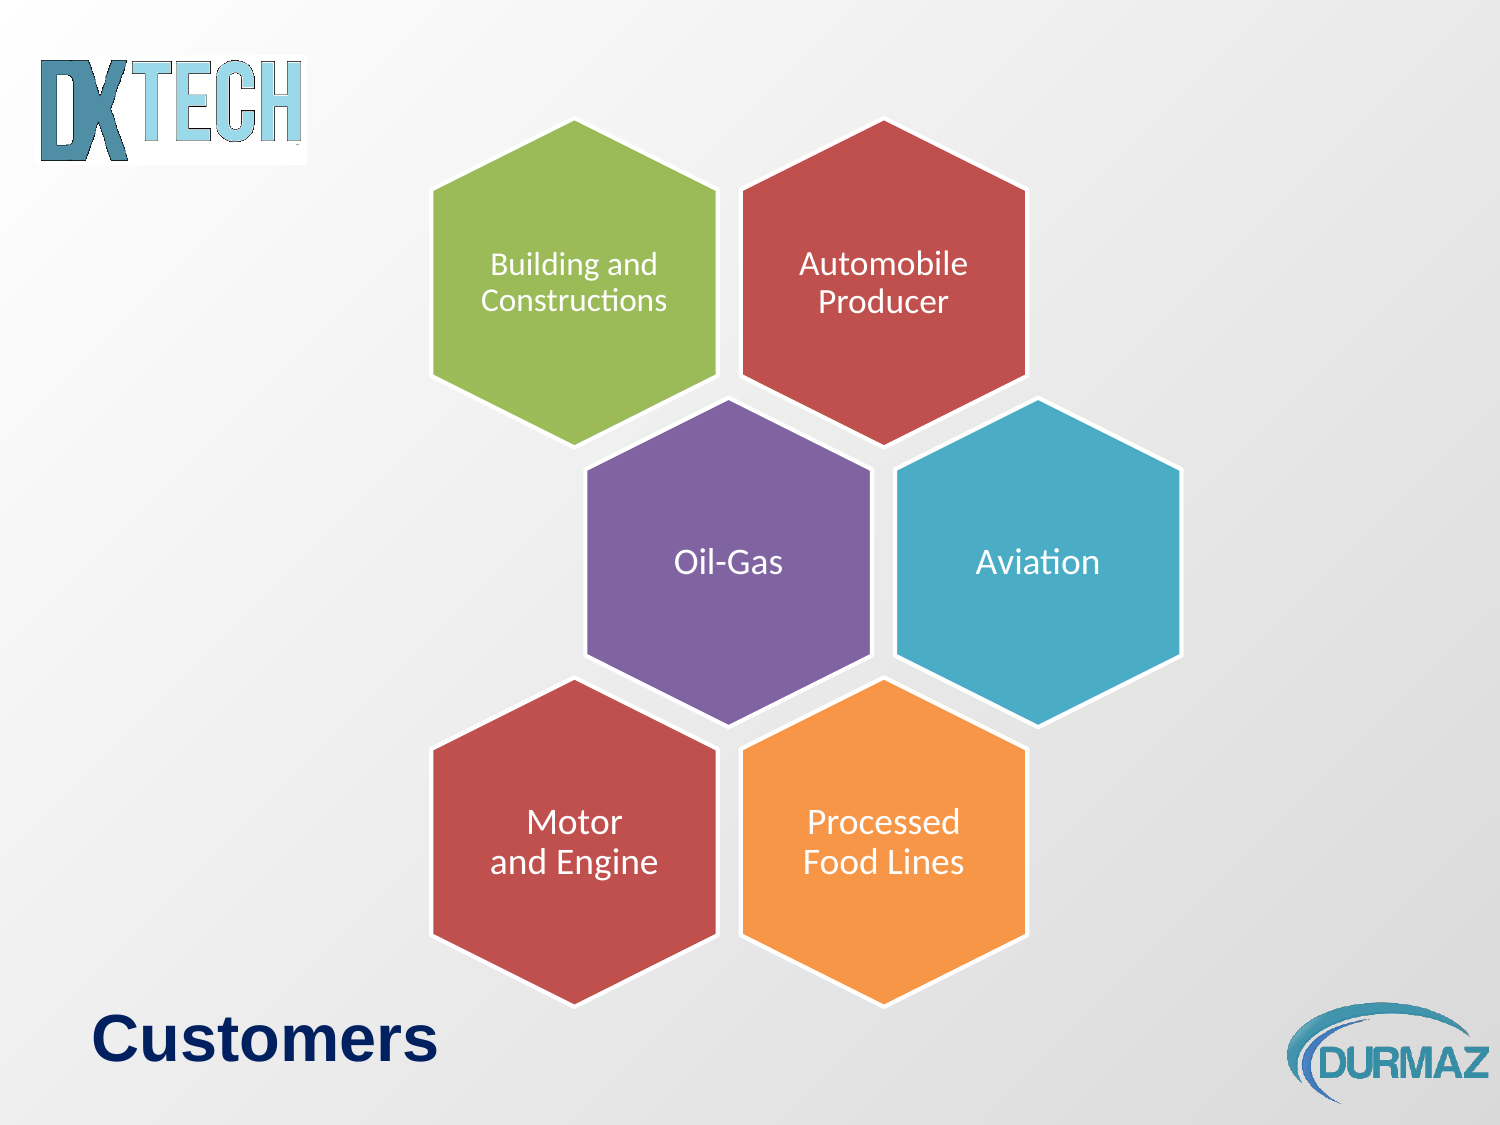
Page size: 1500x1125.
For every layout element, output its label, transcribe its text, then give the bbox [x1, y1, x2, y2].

text_box Customers [76, 987, 455, 1083]
title [75, 44, 569, 236]
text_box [740, 117, 1028, 448]
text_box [740, 677, 1028, 1008]
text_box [584, 397, 873, 728]
picture [1279, 999, 1492, 1106]
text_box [430, 117, 718, 448]
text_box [430, 677, 718, 1008]
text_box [894, 397, 1182, 728]
picture [34, 55, 307, 166]
